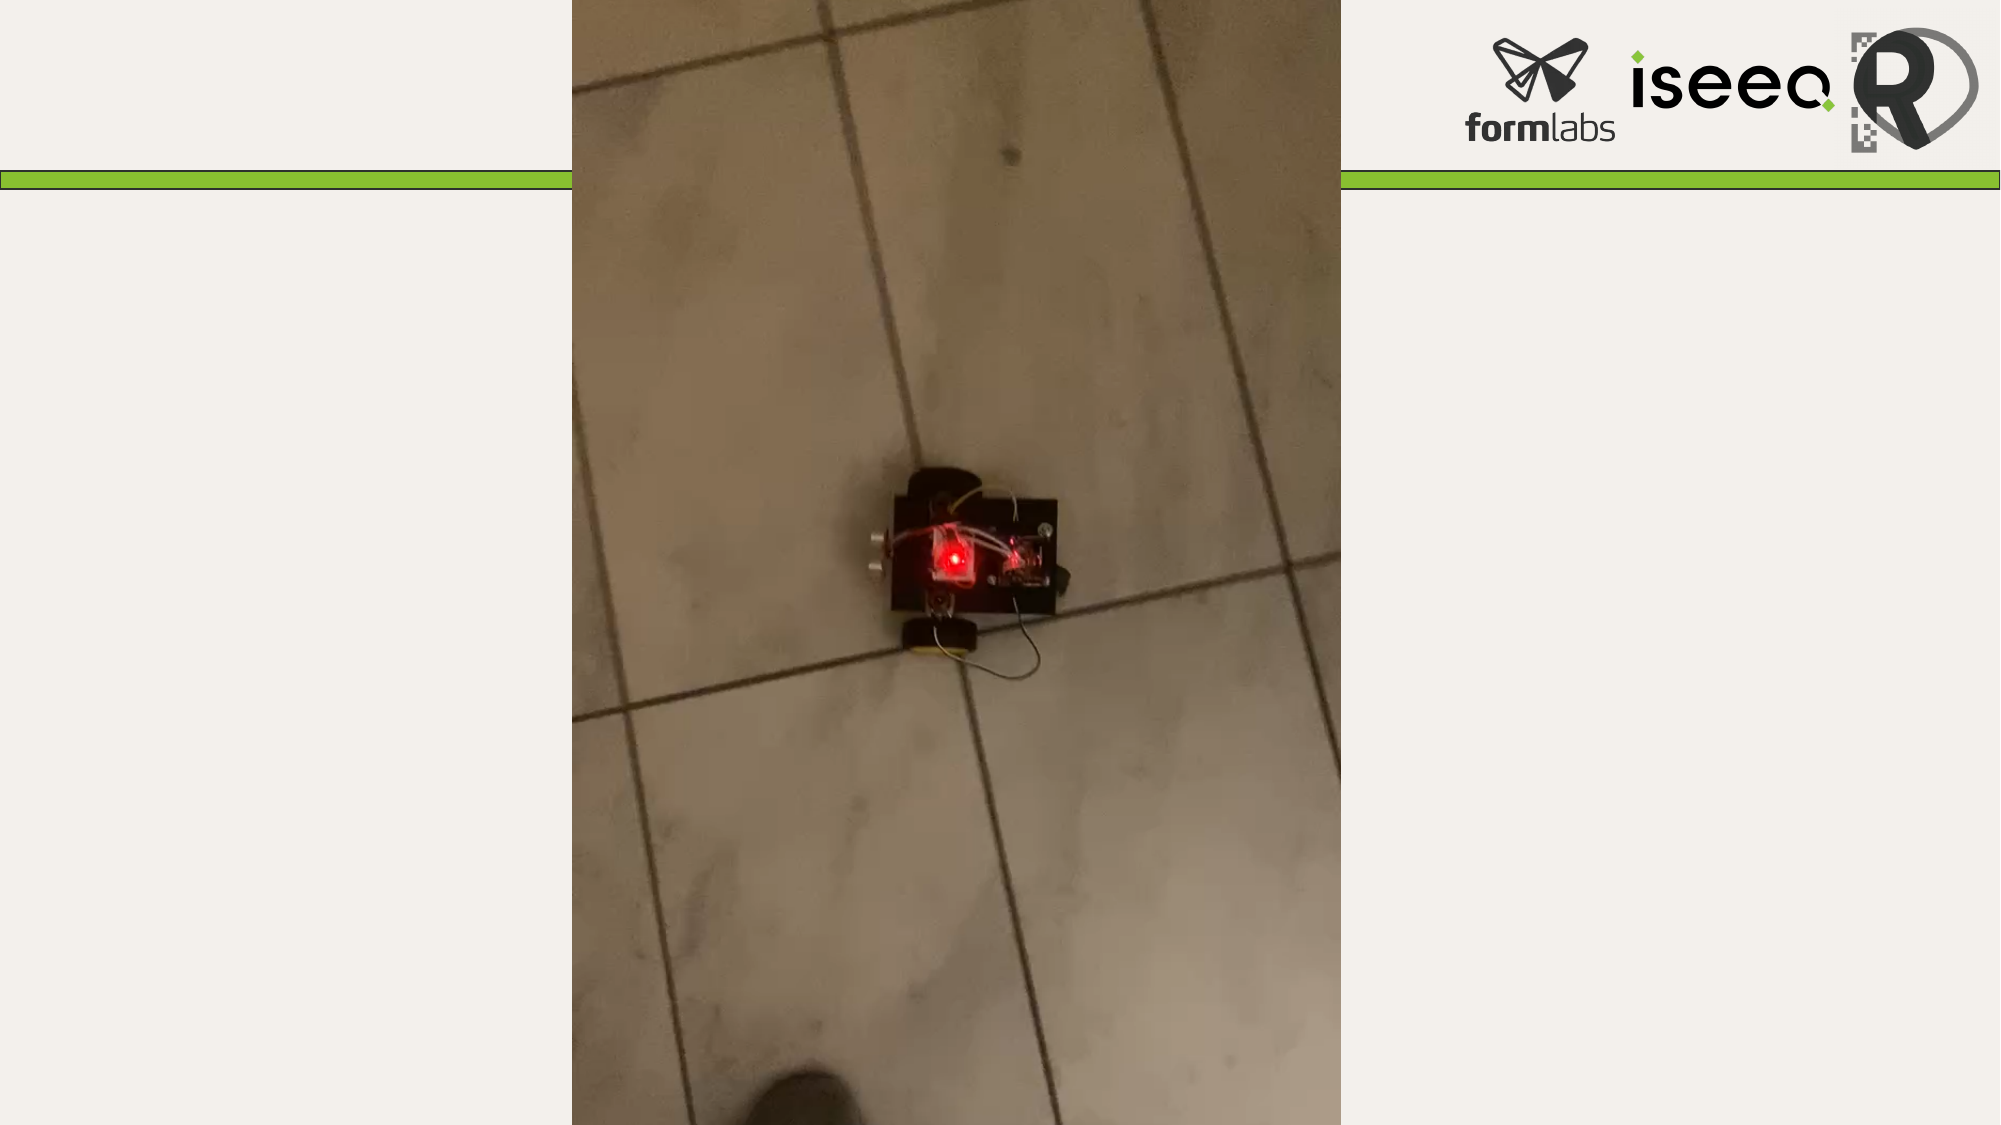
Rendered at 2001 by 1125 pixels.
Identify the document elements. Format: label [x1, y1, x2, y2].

list [571, 0, 1342, 1125]
picture [1631, 8, 1996, 169]
picture [1459, 12, 1620, 174]
